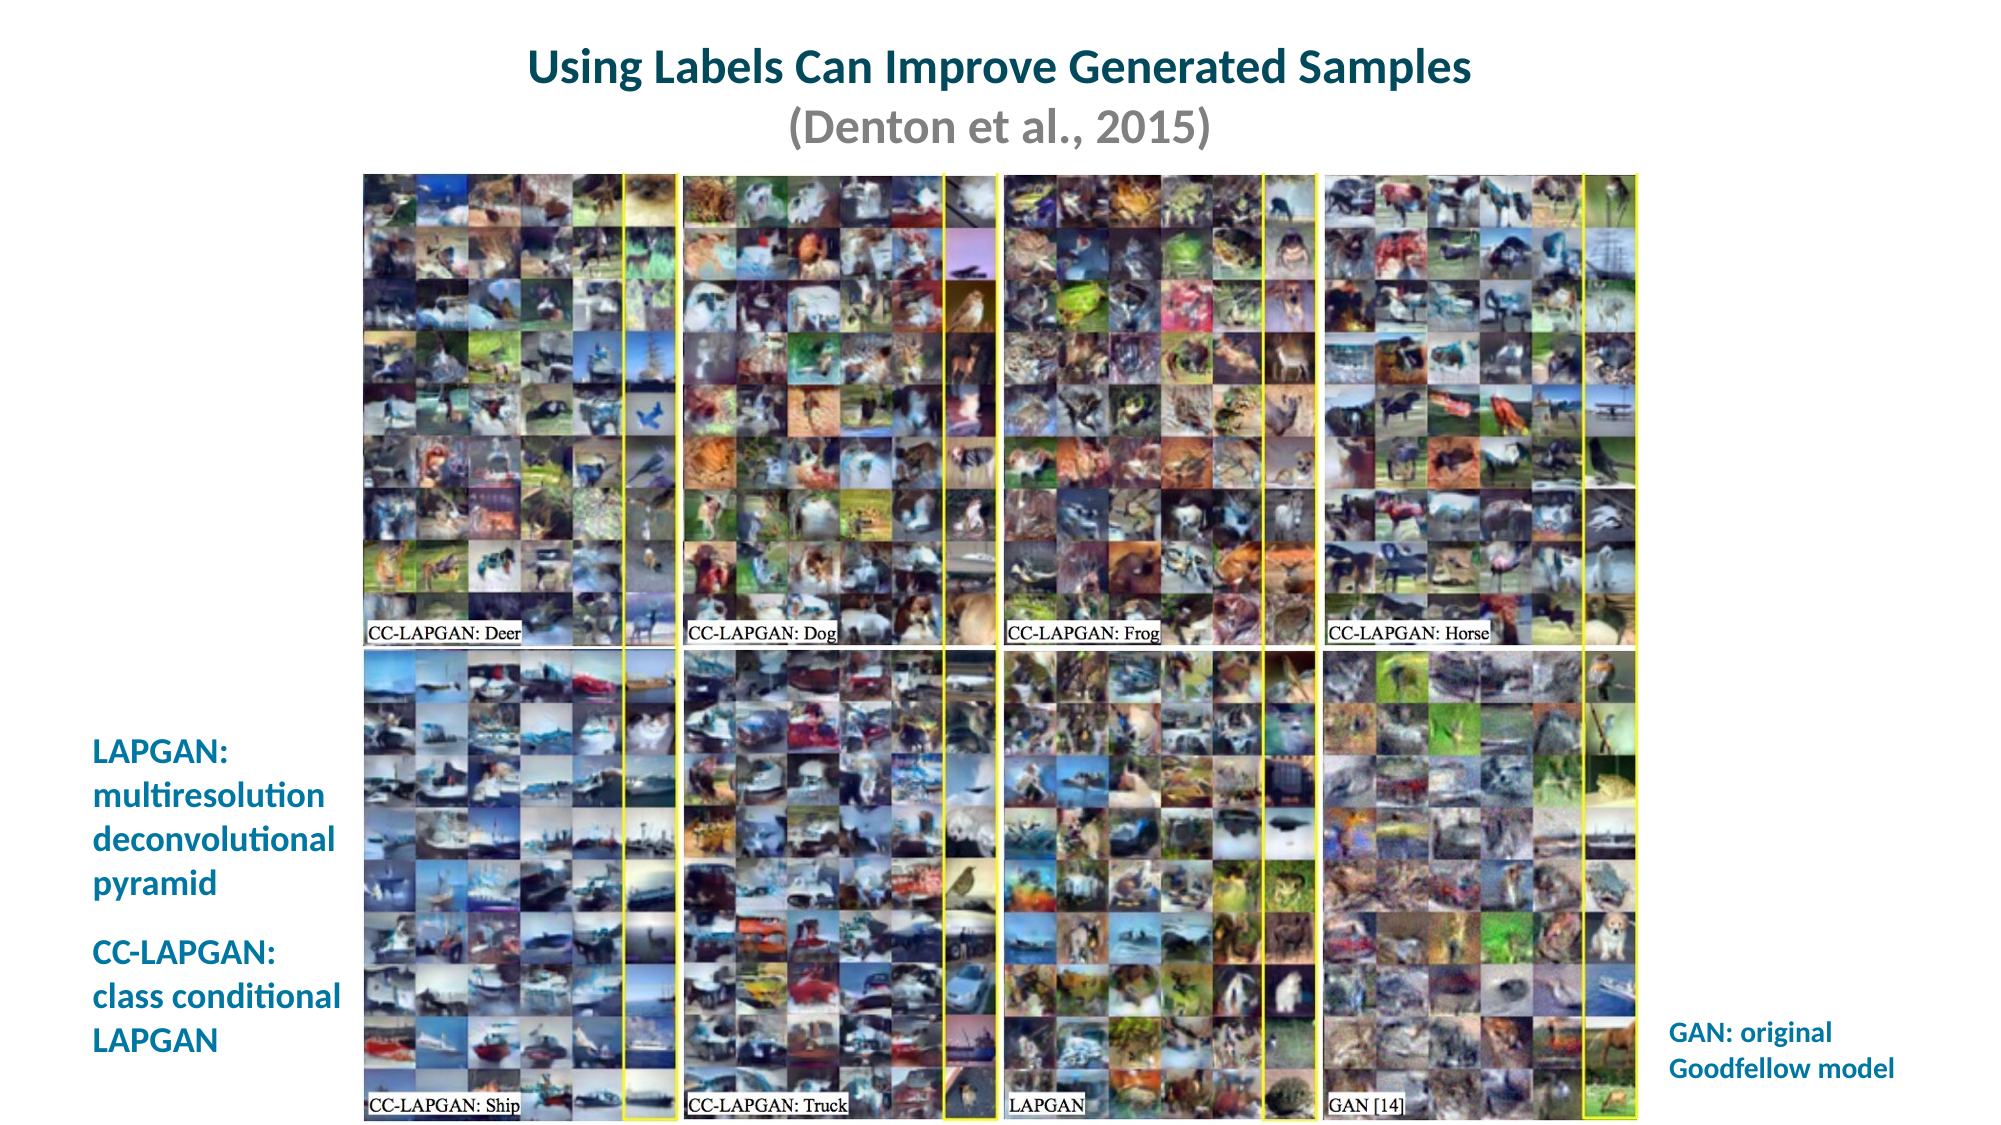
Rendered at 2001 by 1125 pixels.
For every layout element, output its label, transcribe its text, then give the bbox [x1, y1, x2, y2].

list LAPGAN: multiresolution deconvolutional pyramid CC-LAPGAN: class conditional LAPGAN [61, 719, 355, 1096]
title Using Labels Can Improve Generated Samples (Denton et al., 2015) [99, 24, 1900, 163]
picture [360, 173, 1640, 1125]
text_box GAN: original Goodfellow model [1644, 1004, 1920, 1117]
